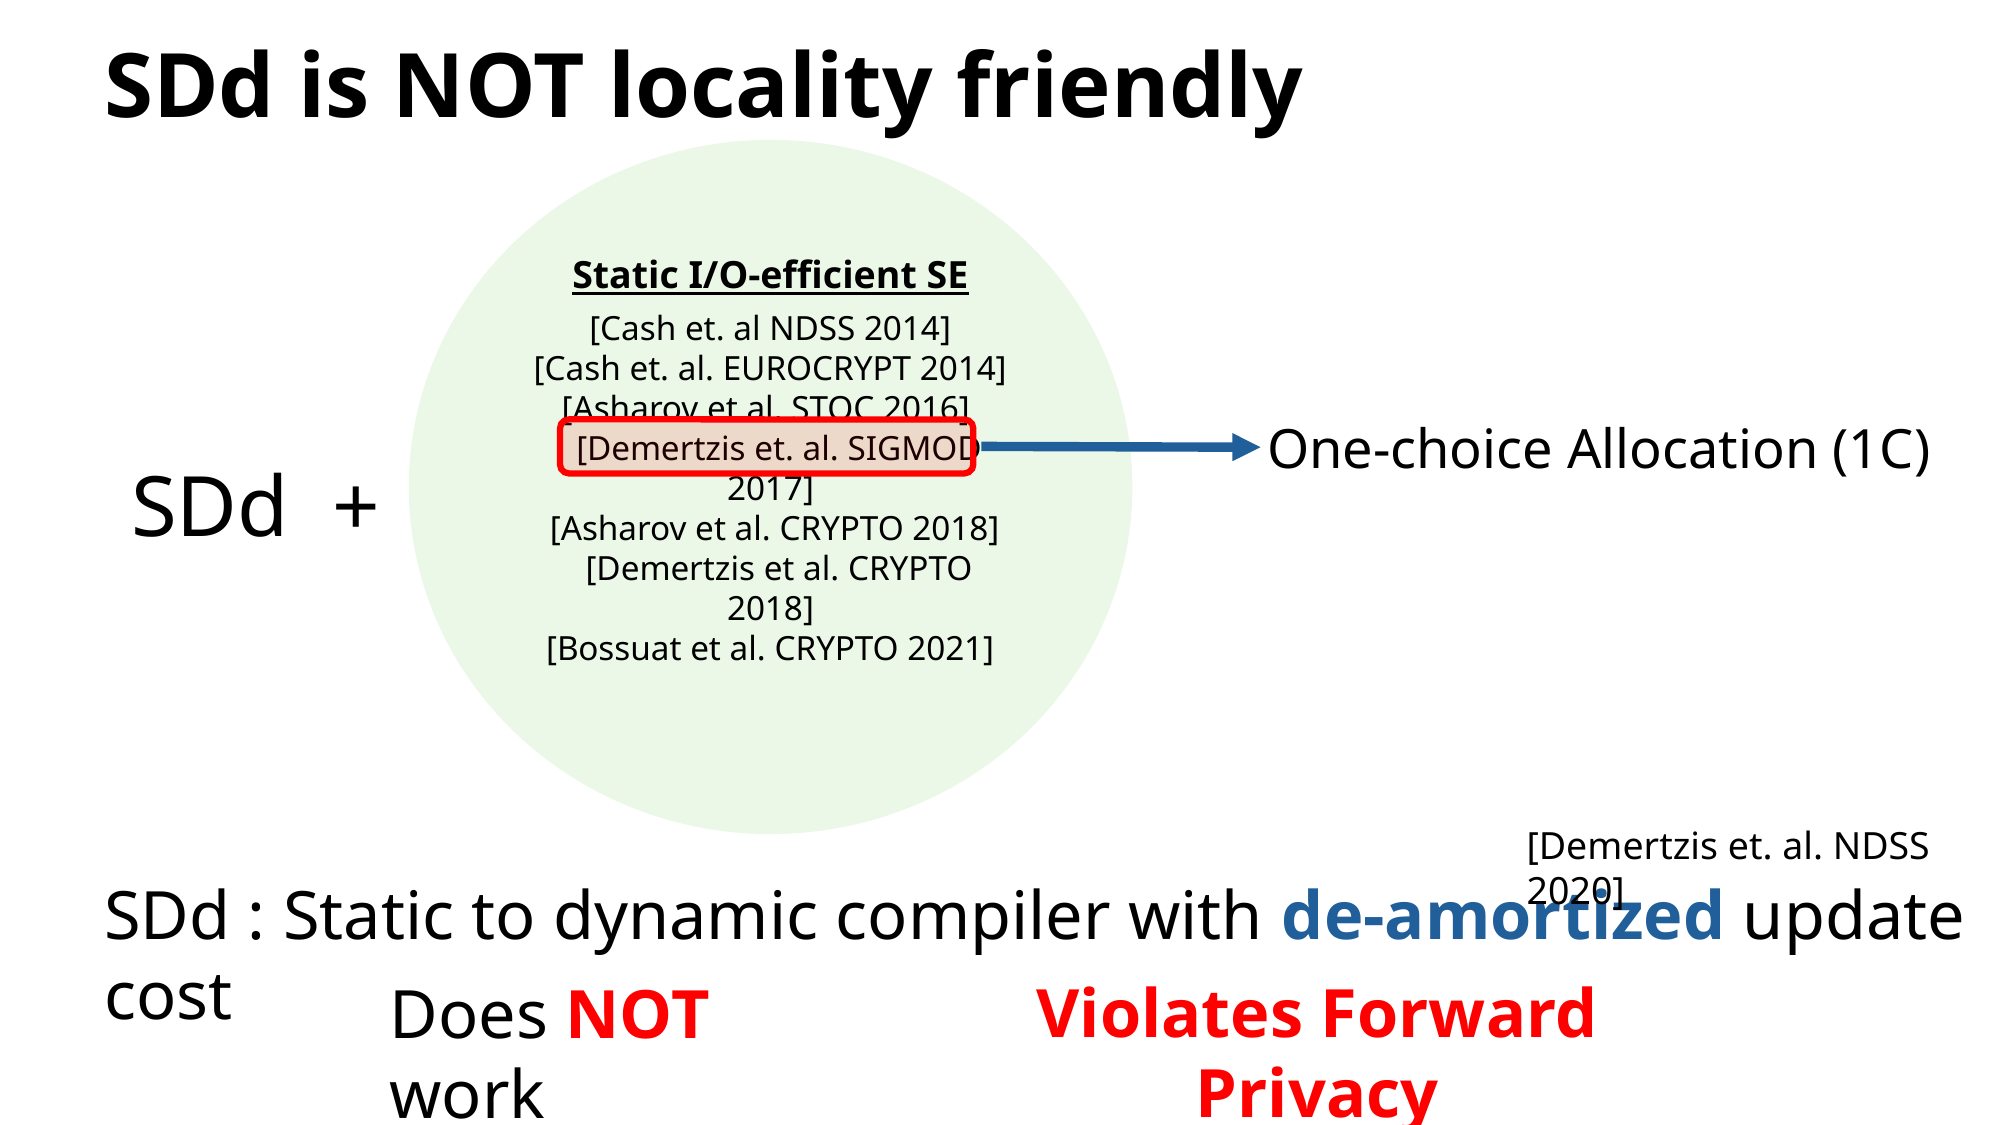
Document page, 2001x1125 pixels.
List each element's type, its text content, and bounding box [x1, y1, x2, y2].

text_box One-choice Allocation (1C) [1252, 406, 1948, 487]
text_box [Cash et. al NDSS 2014] [Cash et. al. EUROCRYPT 2014] [Asharov et al. STOC 2016] [Demertzis et. al. SIGMOD 2017] [Asharov et al. CRYPTO 2018] [Demertzis et al. CRYPTO 2018] [Bossuat et al. CRYPTO 2021] [407, 138, 1134, 814]
text_box SDd + [116, 446, 405, 561]
text_box [558, 417, 975, 476]
text_box Violates Forward Privacy [894, 963, 1740, 1125]
text_box SDd is NOT locality friendly [89, 32, 1815, 144]
text_box Does NOT work [374, 964, 881, 1125]
text_box Static I/O-efficient SE [540, 243, 1001, 304]
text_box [89, 814, 2000, 963]
